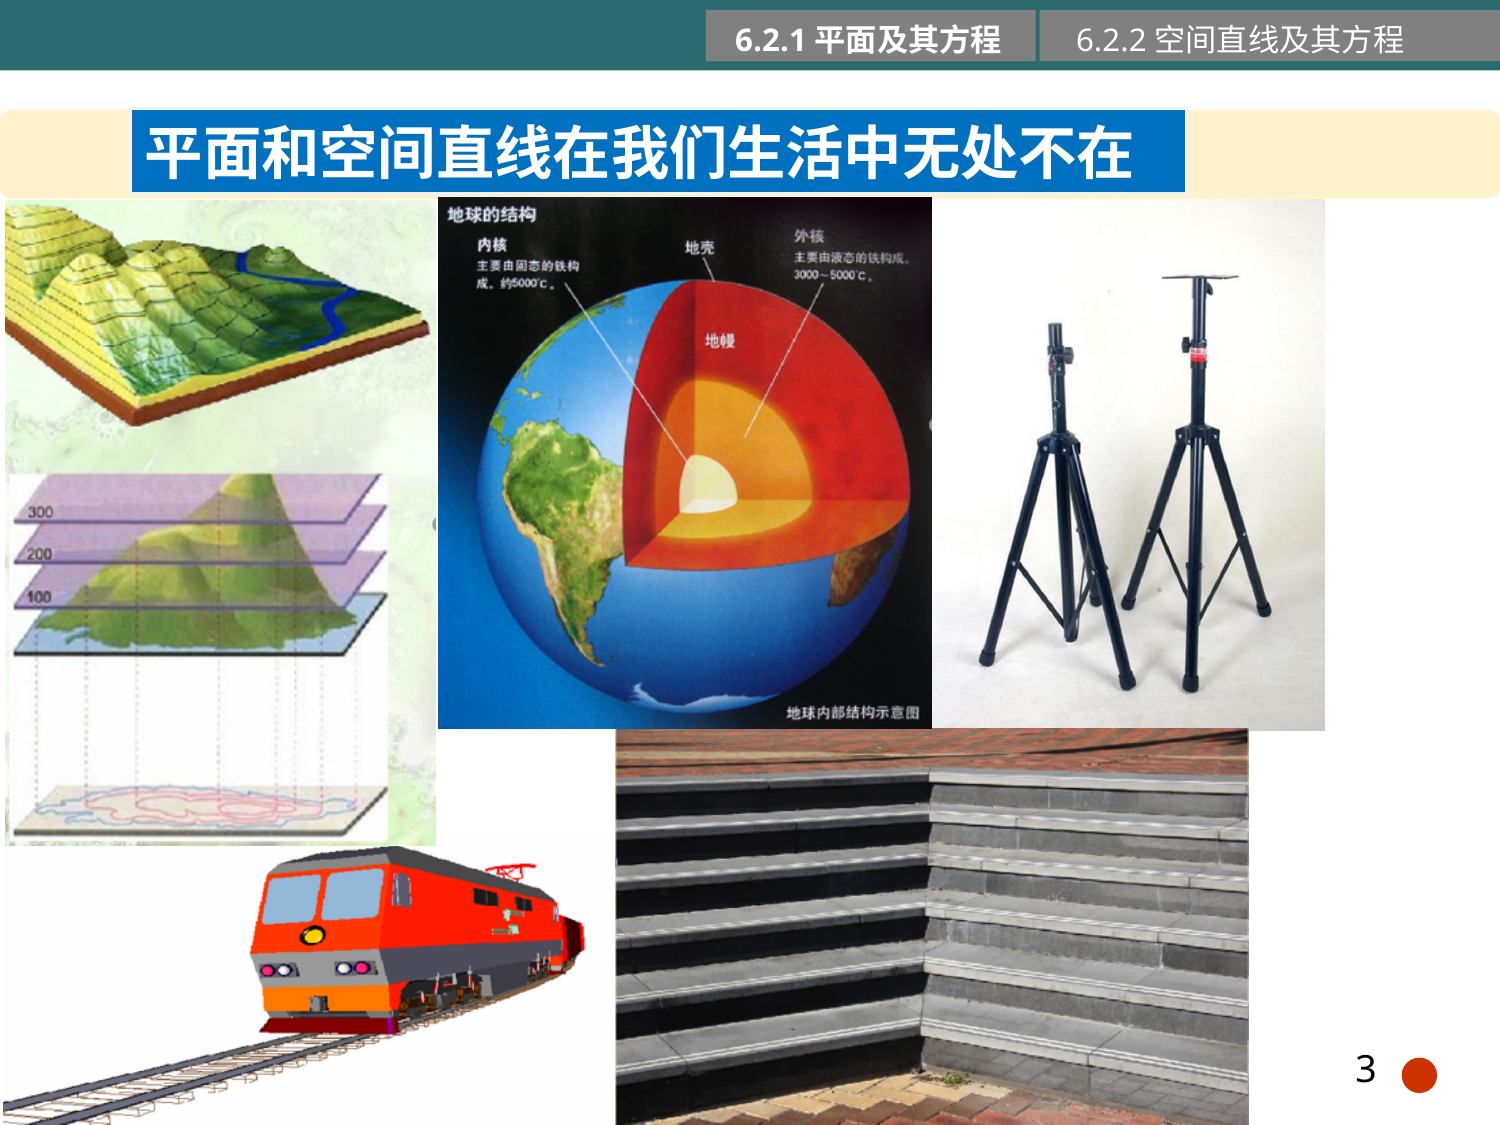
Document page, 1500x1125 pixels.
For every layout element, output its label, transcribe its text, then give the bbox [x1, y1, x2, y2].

text_box [0, 109, 1500, 199]
text_box [0, 0, 1500, 71]
text_box [1039, 9, 1500, 62]
slide_number 3 [1340, 1037, 1481, 1113]
picture [3, 197, 1325, 1125]
text_box 6.2.2空间直线及其方程 [984, 13, 1496, 62]
text_box 6.2.1平面及其方程 [705, 13, 984, 62]
text_box [705, 9, 1037, 13]
text_box [1401, 1057, 1438, 1094]
text_box 平面和空间直线在我们生活中无处不在 [129, 107, 1188, 195]
